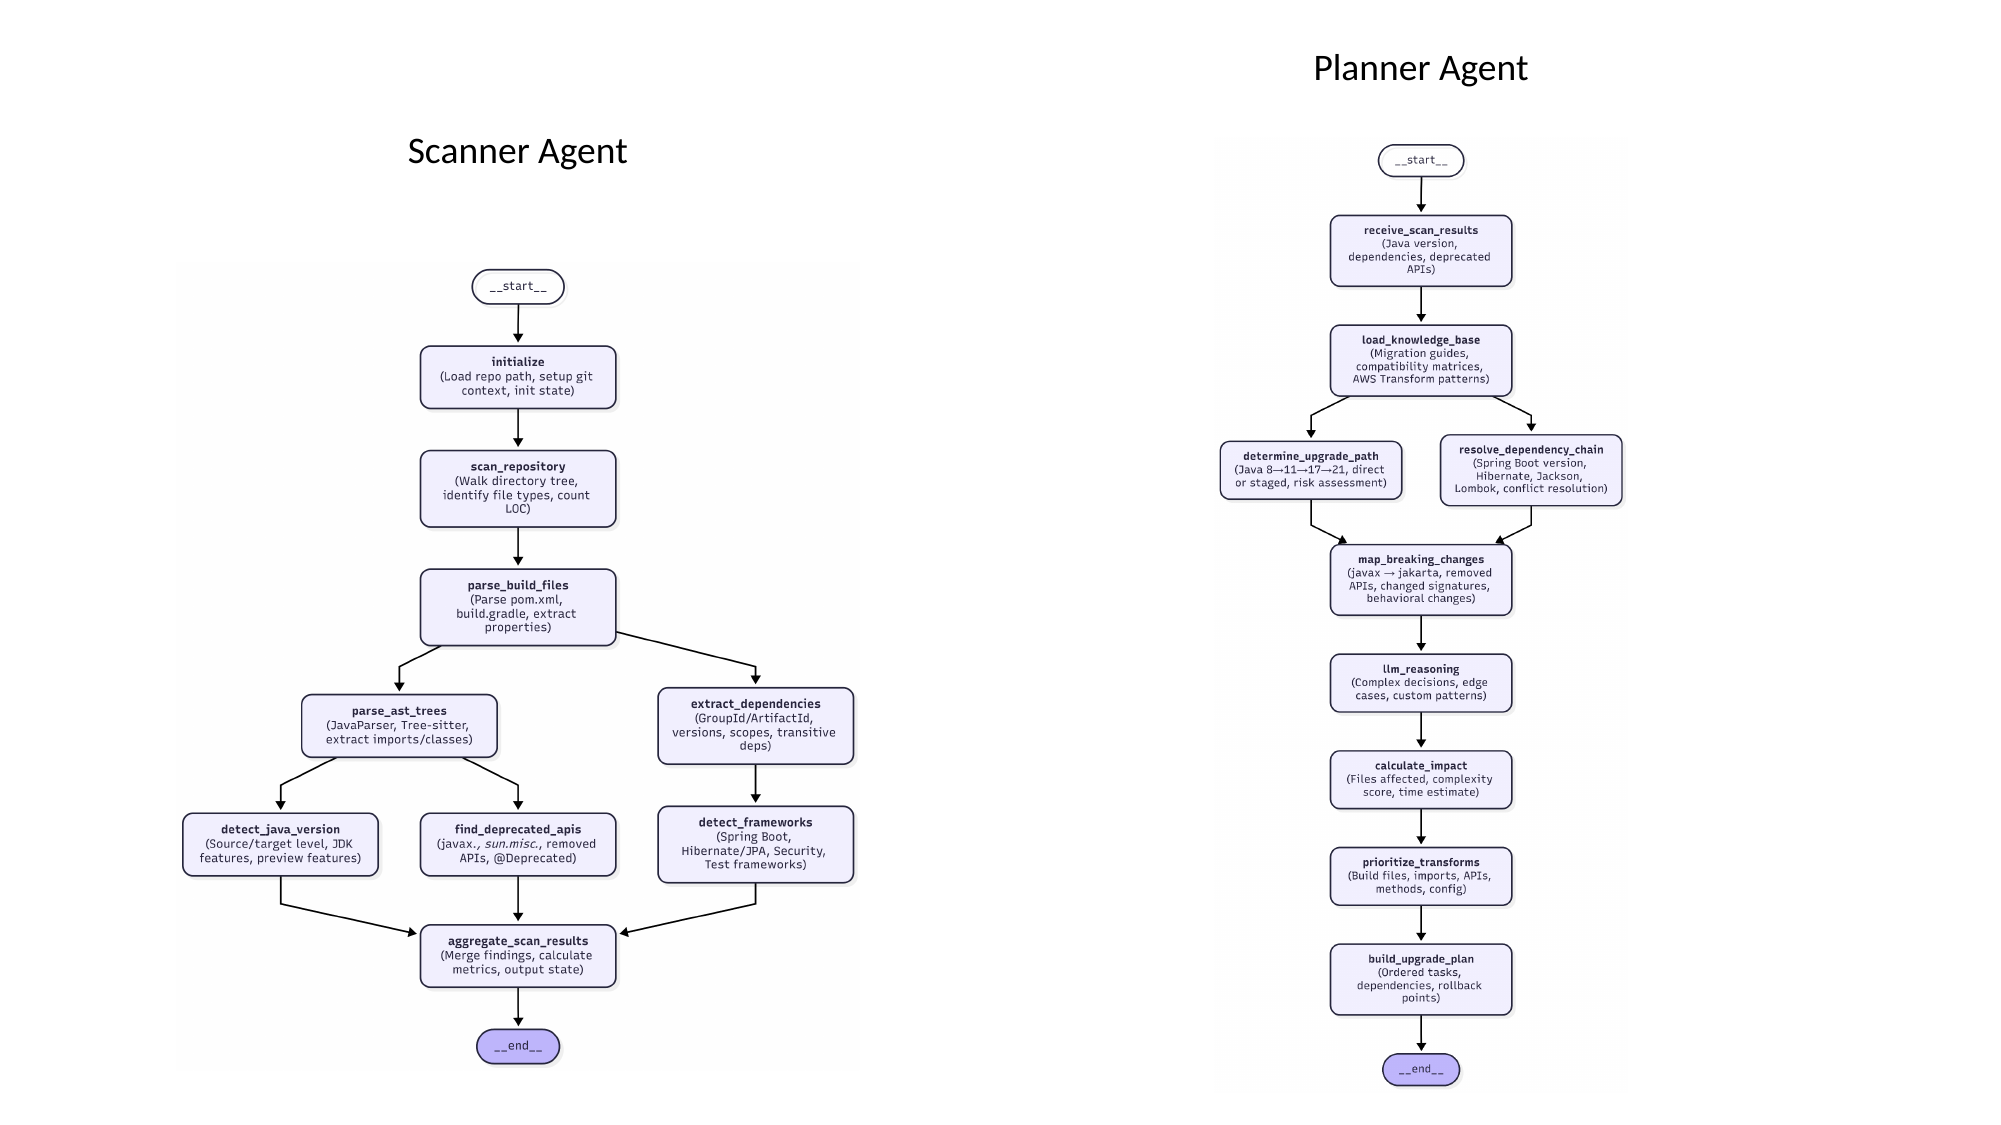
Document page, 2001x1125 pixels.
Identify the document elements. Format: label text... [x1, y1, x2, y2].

picture [176, 262, 860, 1071]
text_box Planner Agent [946, 35, 1896, 95]
picture [1214, 137, 1628, 1093]
text_box Scanner Agent [43, 118, 993, 179]
